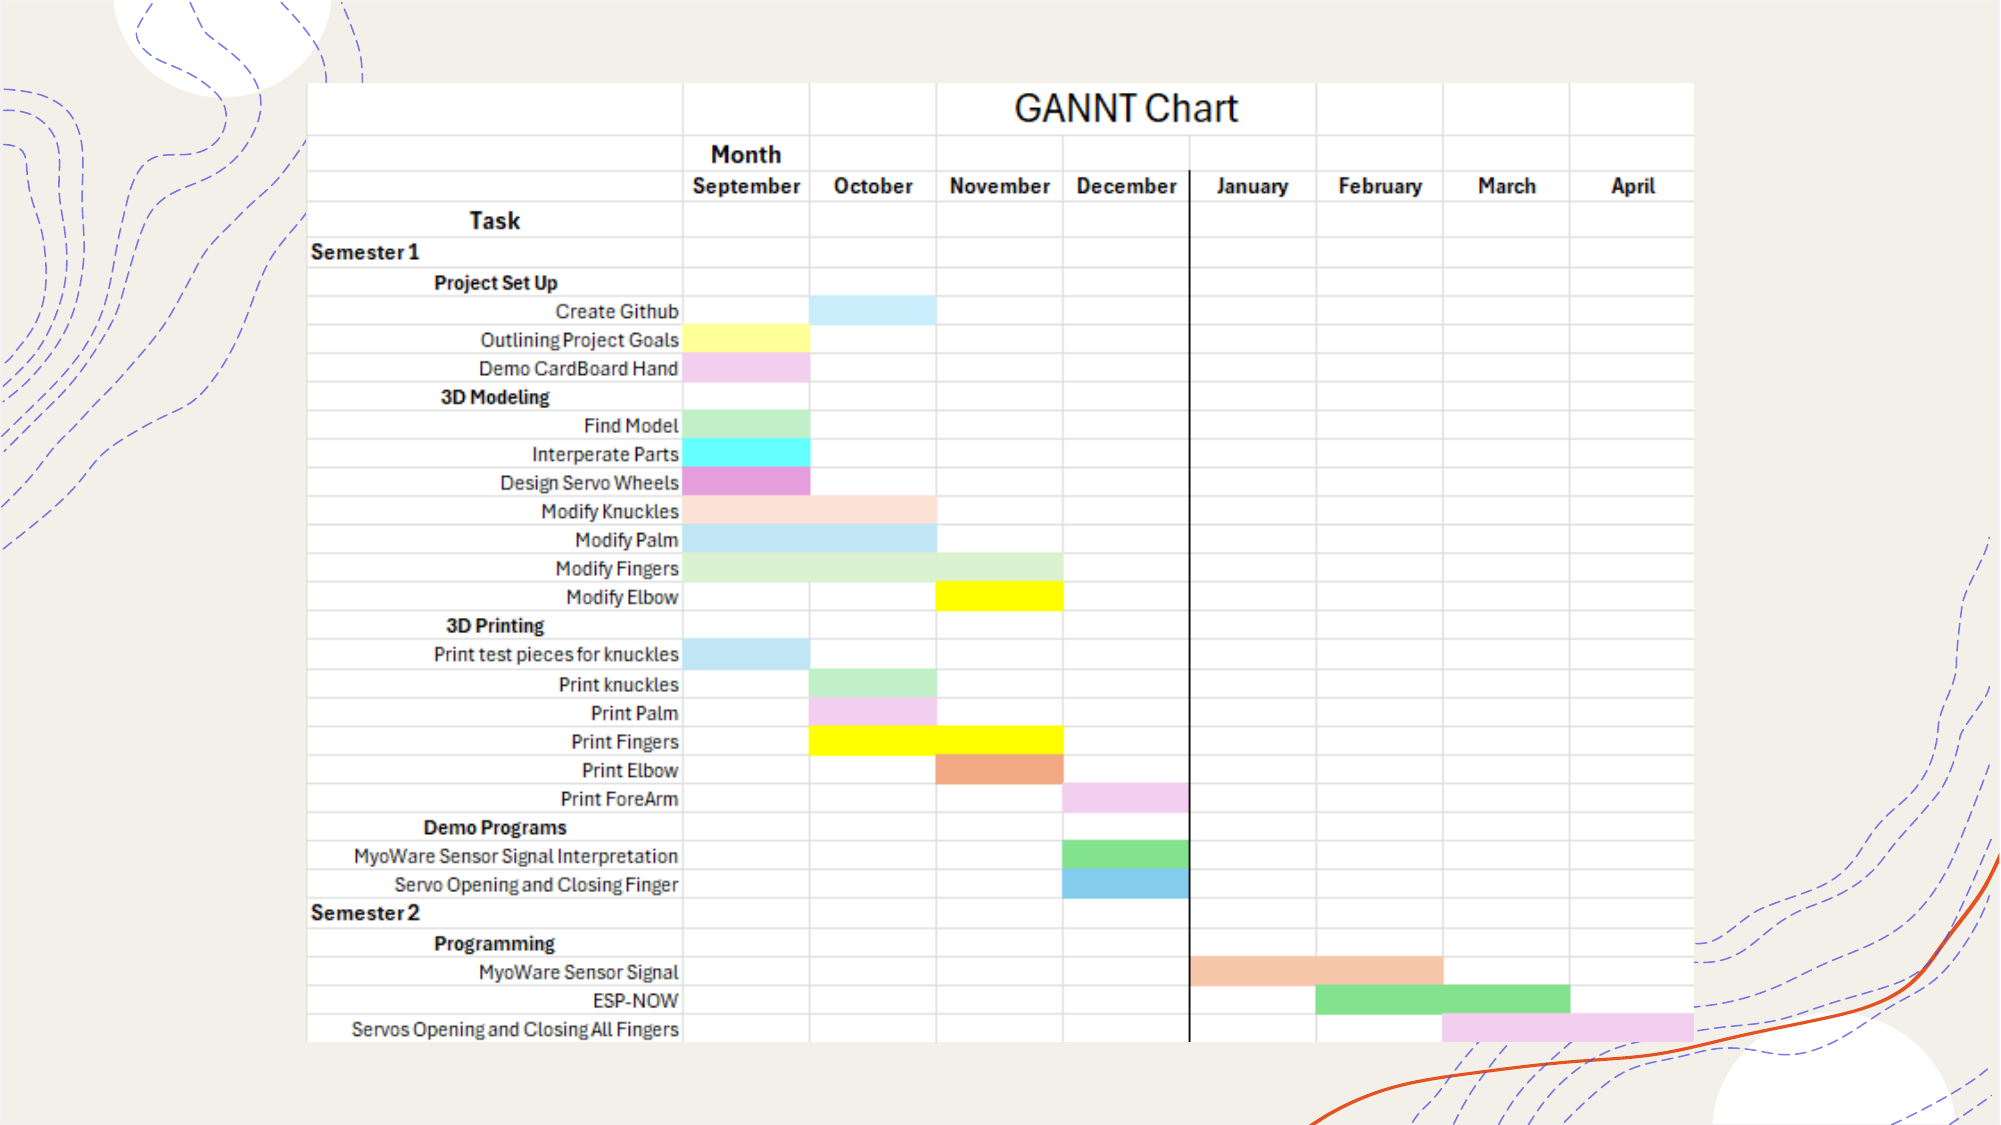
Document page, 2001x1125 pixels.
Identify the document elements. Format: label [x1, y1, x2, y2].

list [306, 83, 1694, 1042]
